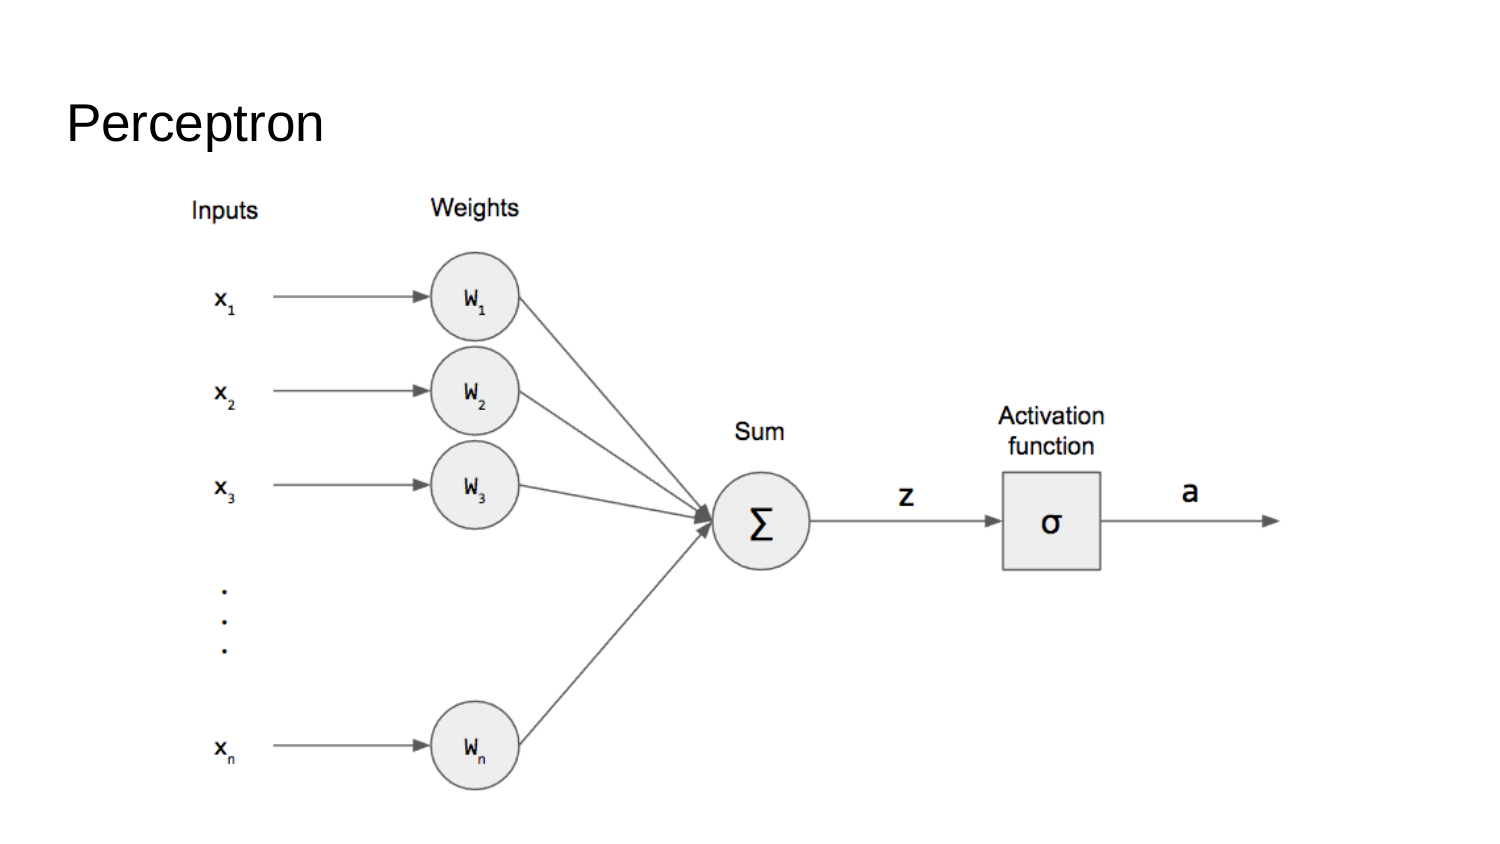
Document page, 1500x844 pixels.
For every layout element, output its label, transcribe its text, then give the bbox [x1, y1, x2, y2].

title Perceptron [51, 72, 1449, 167]
picture [162, 173, 1291, 801]
